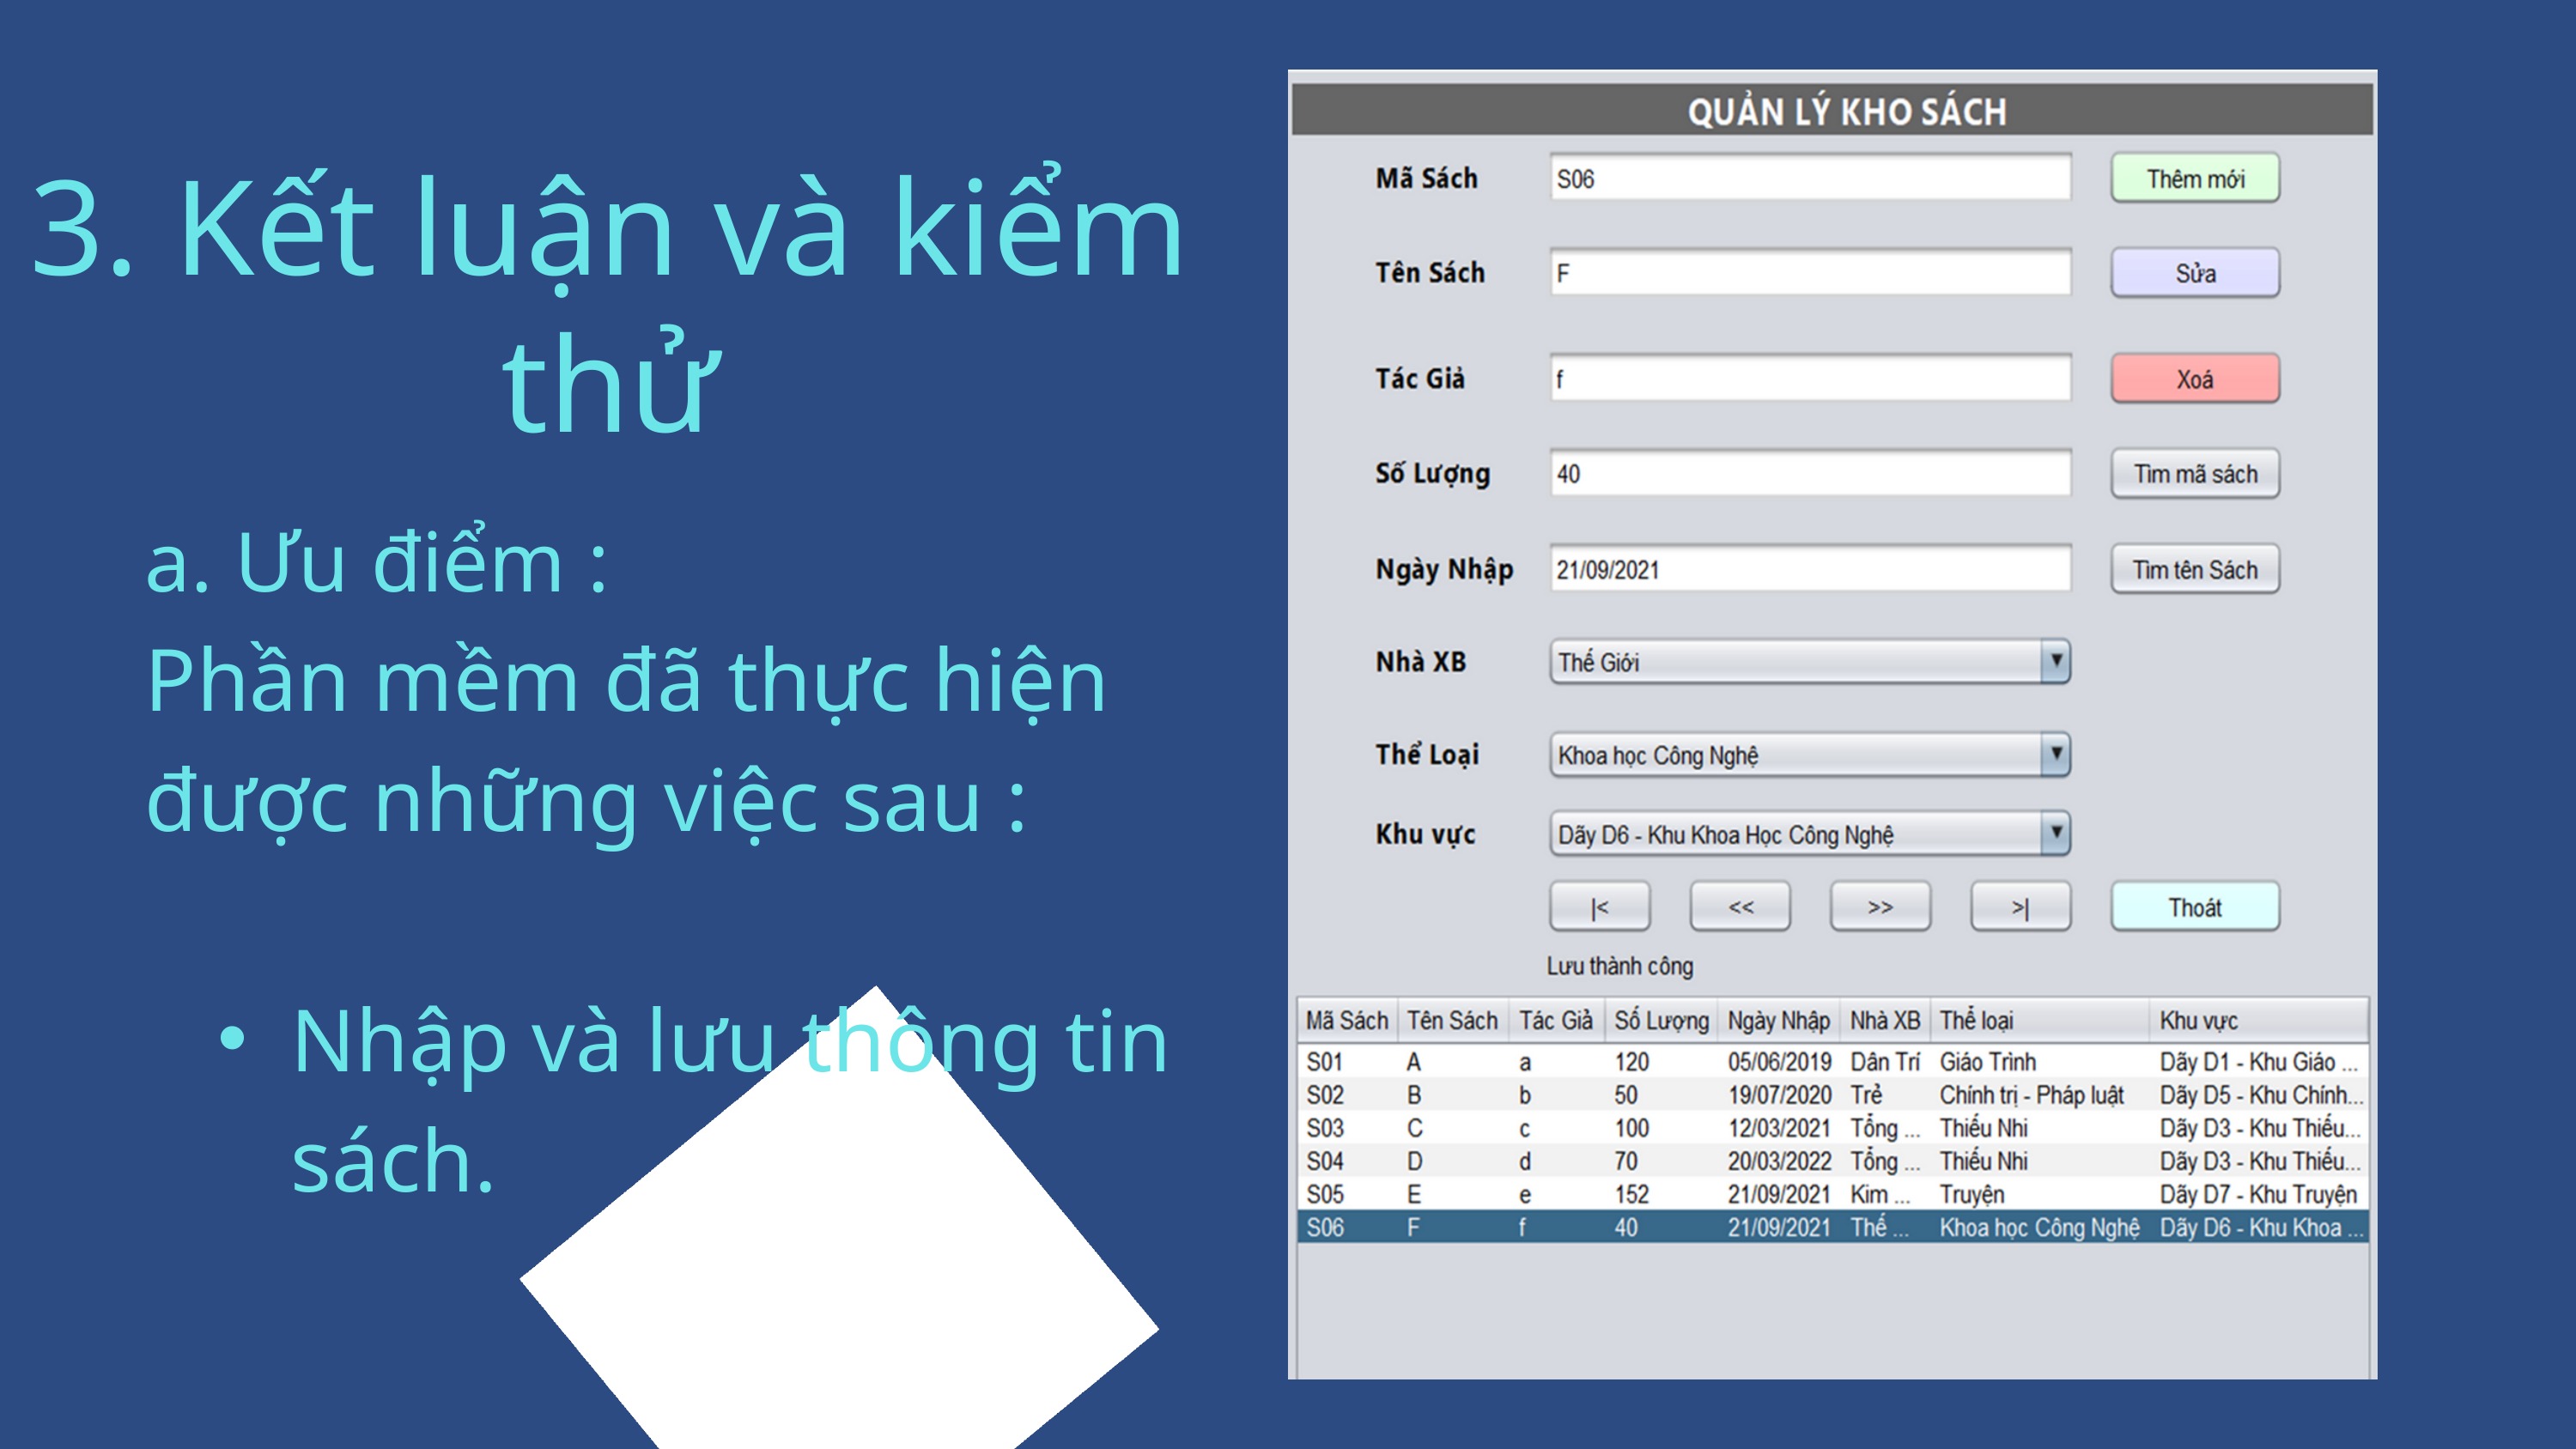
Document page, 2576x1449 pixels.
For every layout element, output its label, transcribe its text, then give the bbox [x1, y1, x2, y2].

text_box a. Ưu điểm : Phần mềm đã thực hiện được những việc sau : Nhập và lưu thông tin sách. [144, 493, 1244, 1210]
text_box 3. Kết luận và kiểm thử [0, 143, 1220, 459]
picture [520, 1081, 1158, 1449]
picture [1287, 69, 2378, 1379]
